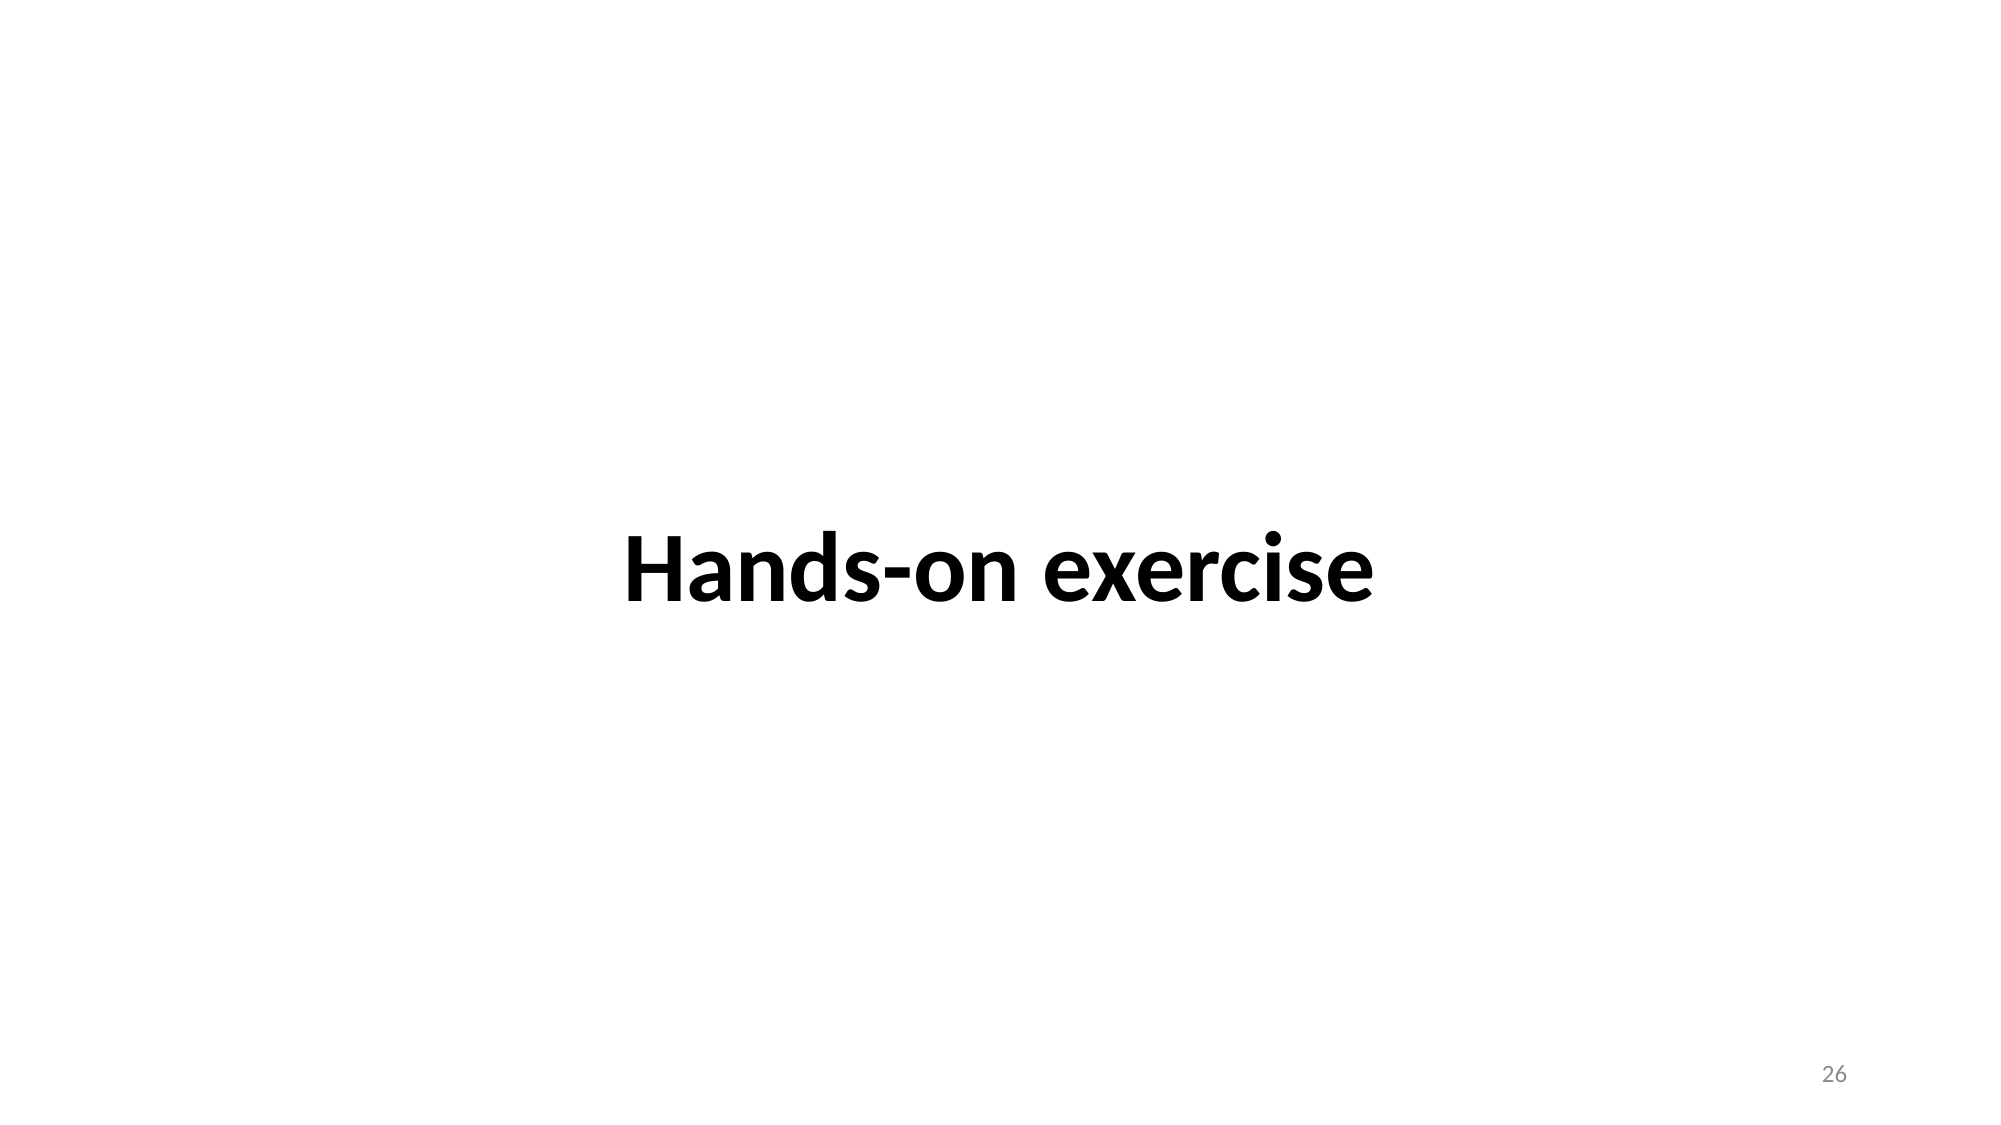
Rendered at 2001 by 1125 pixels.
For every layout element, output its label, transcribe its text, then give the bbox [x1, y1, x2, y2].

slide_number 26 [1412, 1042, 1863, 1103]
text_box Hands-on exercise [608, 494, 1392, 629]
